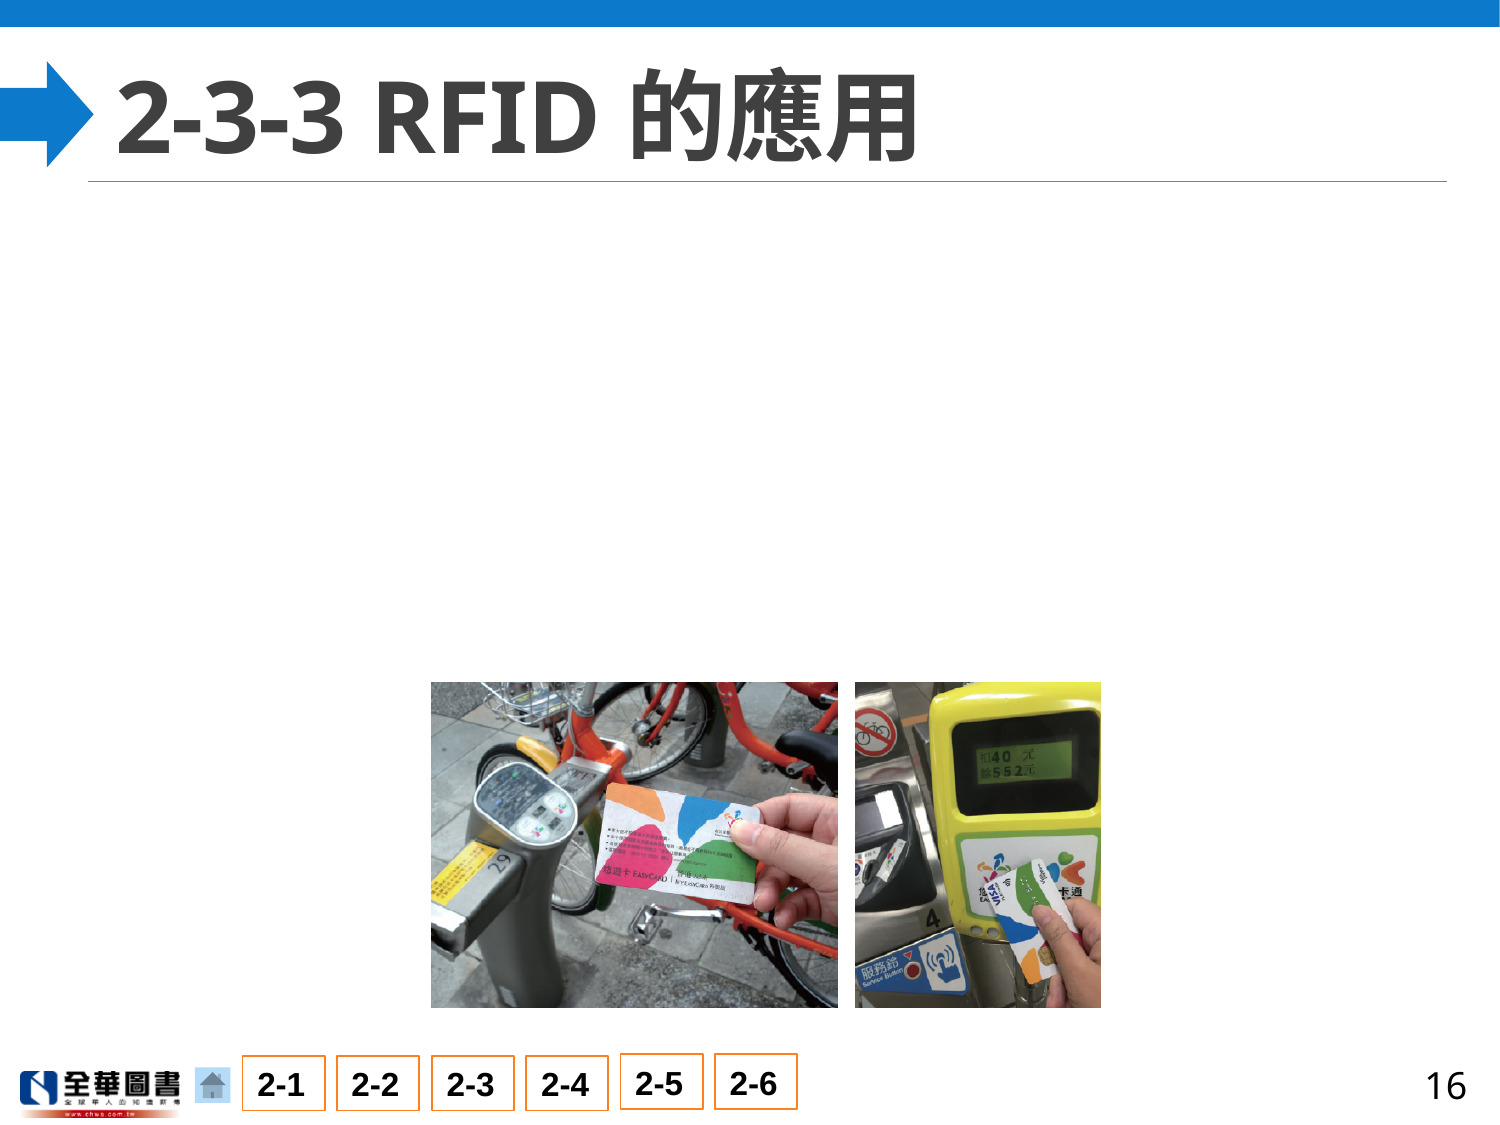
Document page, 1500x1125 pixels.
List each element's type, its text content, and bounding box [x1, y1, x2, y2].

title 2-3-3 RFID的應用 [100, 47, 1447, 182]
slide_number 16 [1320, 1057, 1483, 1118]
picture [20, 1071, 180, 1118]
picture [430, 681, 1101, 1008]
